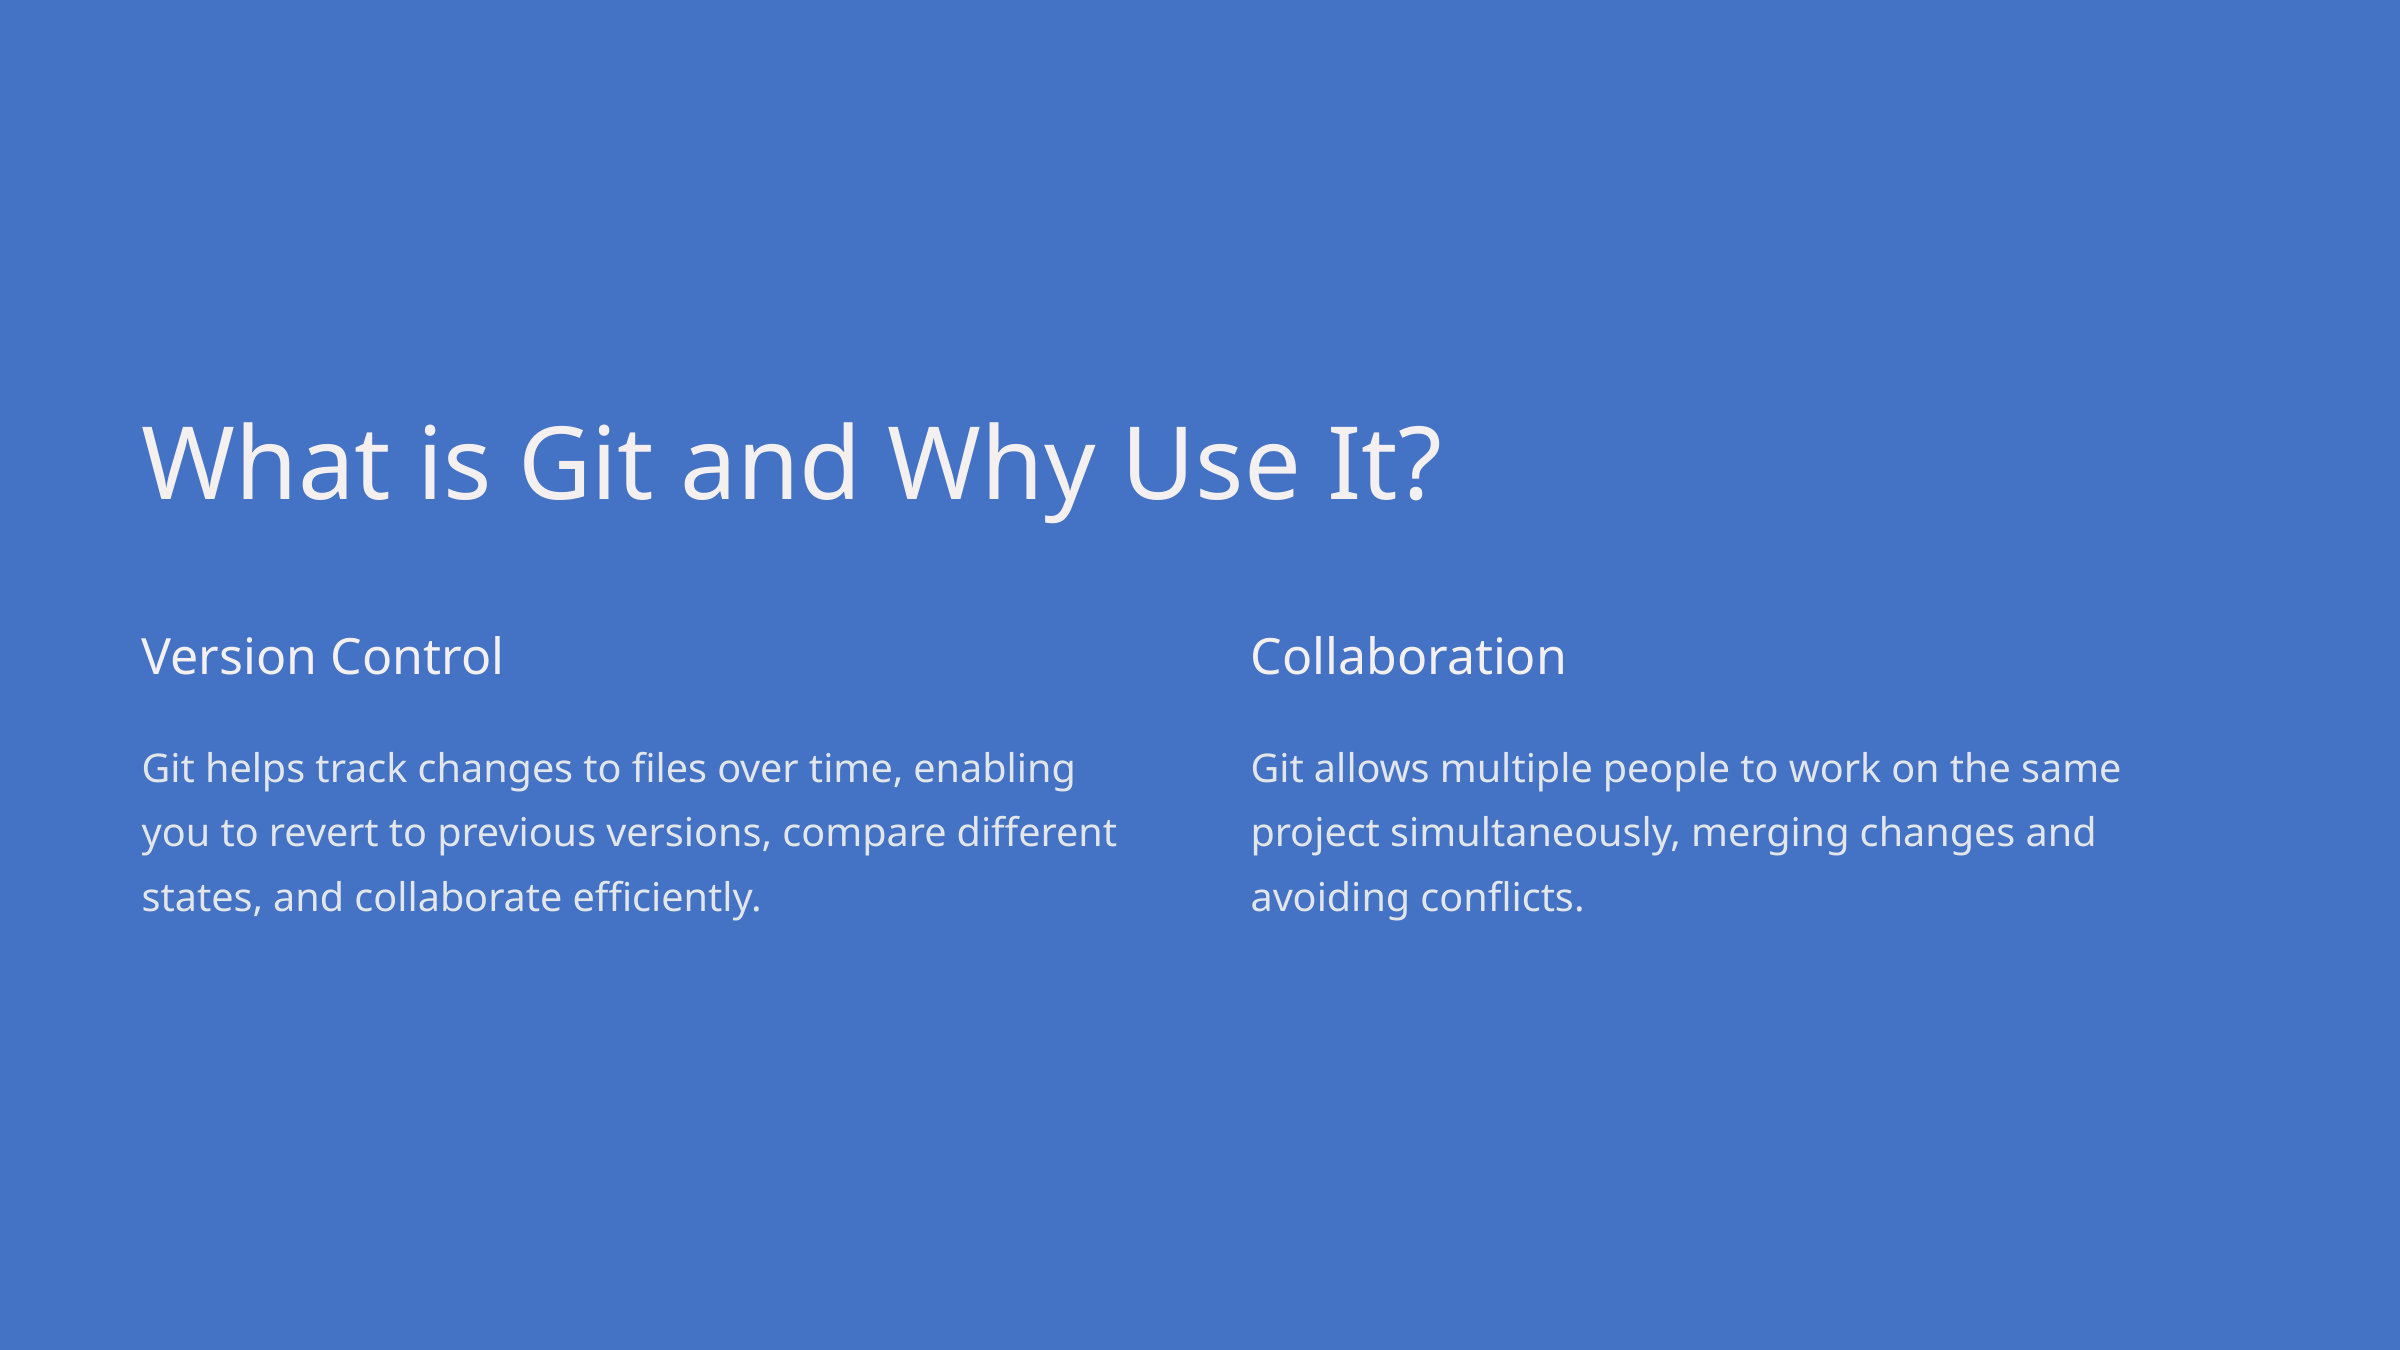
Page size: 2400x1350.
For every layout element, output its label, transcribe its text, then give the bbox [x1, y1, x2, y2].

text_box Collaboration [1250, 621, 1757, 685]
text_box Git helps track changes to files over time, enabling you to revert to previous versions, compare different states, and collaborate efficiently. [141, 725, 1151, 920]
text_box What is Git and Why Use It? [141, 393, 1511, 521]
text_box Git allows multiple people to work on the same project simultaneously, merging changes and avoiding conflicts. [1250, 725, 2260, 920]
text_box Version Control [141, 621, 648, 685]
